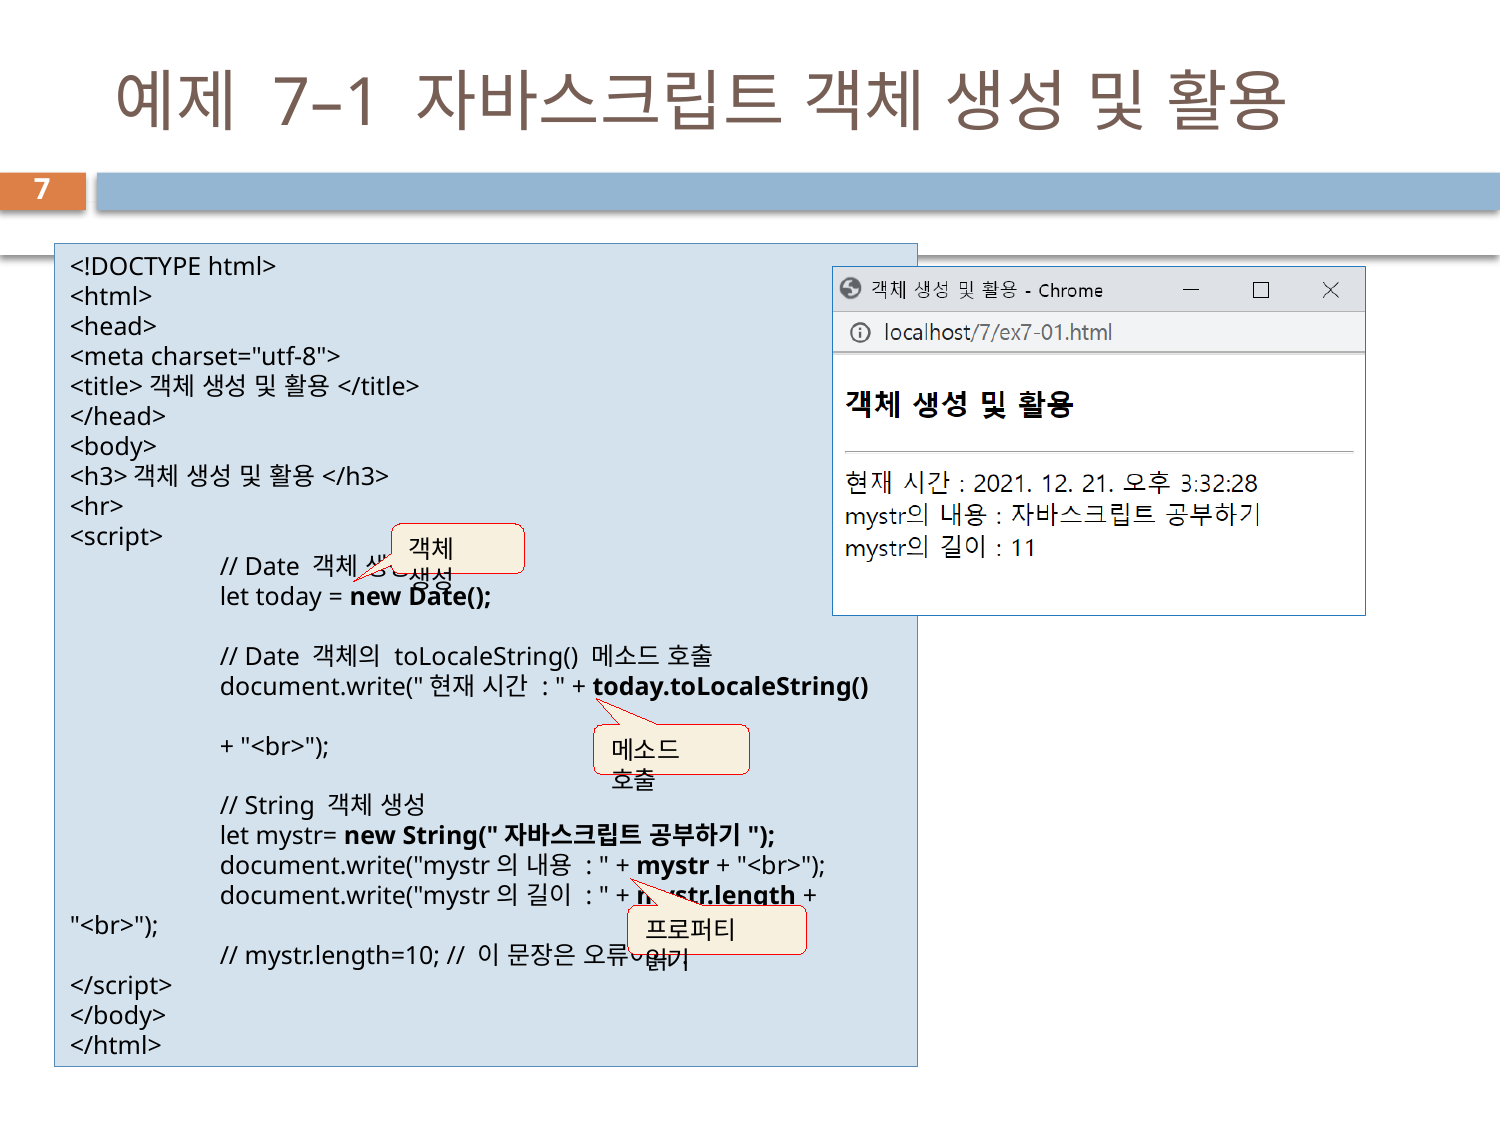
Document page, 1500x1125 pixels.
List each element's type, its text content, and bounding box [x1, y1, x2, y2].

slide_number 7 [0, 170, 87, 211]
text_box <!DOCTYPE html> <html> <head> <meta charset="utf-8"> <title>객체 생성 및 활용</title> </head> <body> <h3>객체 생성 및 활용</h3> <hr> <script> // Date 객체 생성 let today = new Date(); // Date 객체의 toLocaleString() 메소드 호출 document.write("현재 시간 : " + today.toLocaleString() + "<br>"); // String 객체 생성 let mystr= new String("자바스크립트 공부하기"); document.write("mystr의 내용 : " + mystr + "<br>"); document.write("mystr의 길이 : " + mystr.length + "<br>"); // mystr.length=10; // 이 문장은 오류이다. </script> </body> </html> [54, 243, 918, 1067]
title 예제 7–1 자바스크립트 객체 생성 및 활용 [99, 37, 1438, 161]
text_box 프로퍼티 읽기 [627, 878, 807, 955]
text_box 객체 생성 [353, 523, 525, 582]
picture [832, 266, 1365, 616]
text_box 메소드 호출 [593, 698, 750, 775]
